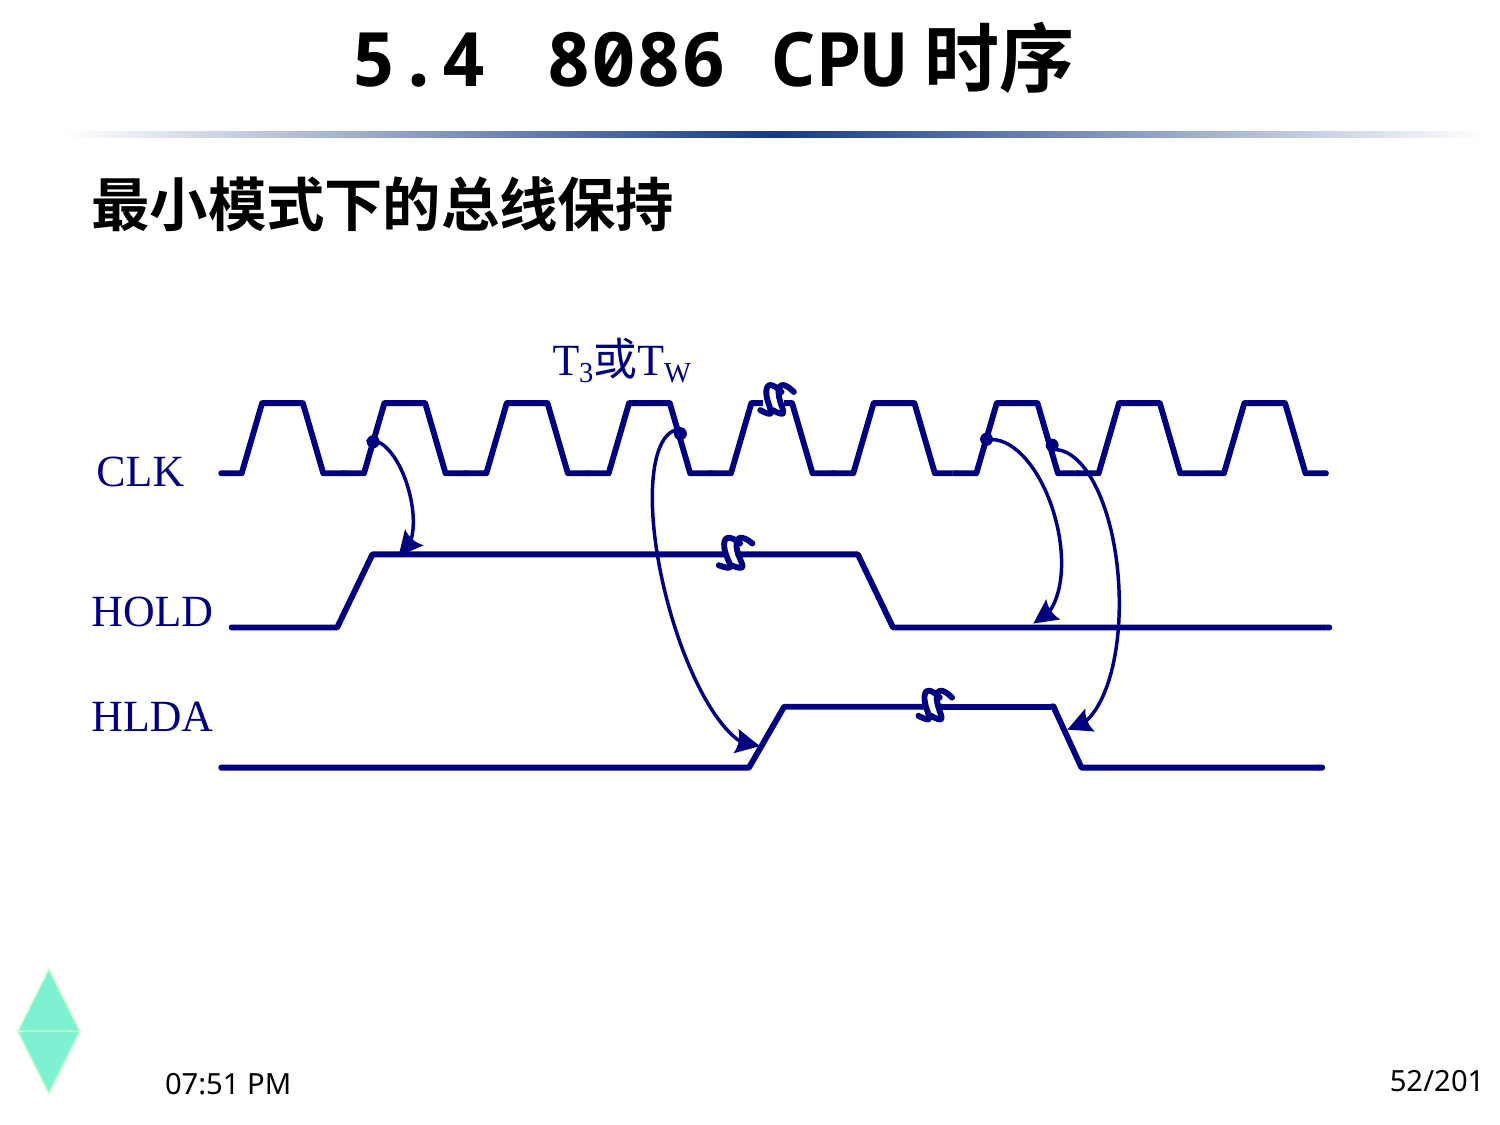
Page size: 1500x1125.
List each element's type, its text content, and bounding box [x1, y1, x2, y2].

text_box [64, 325, 1341, 781]
text_box 5.4 8086 CPU时序 [336, 11, 1152, 102]
text_box 最小模式下的总线保持 [76, 160, 739, 246]
slide_number 52/201 [1186, 1034, 1500, 1111]
slide_number 下午8时26分 [149, 1037, 463, 1113]
